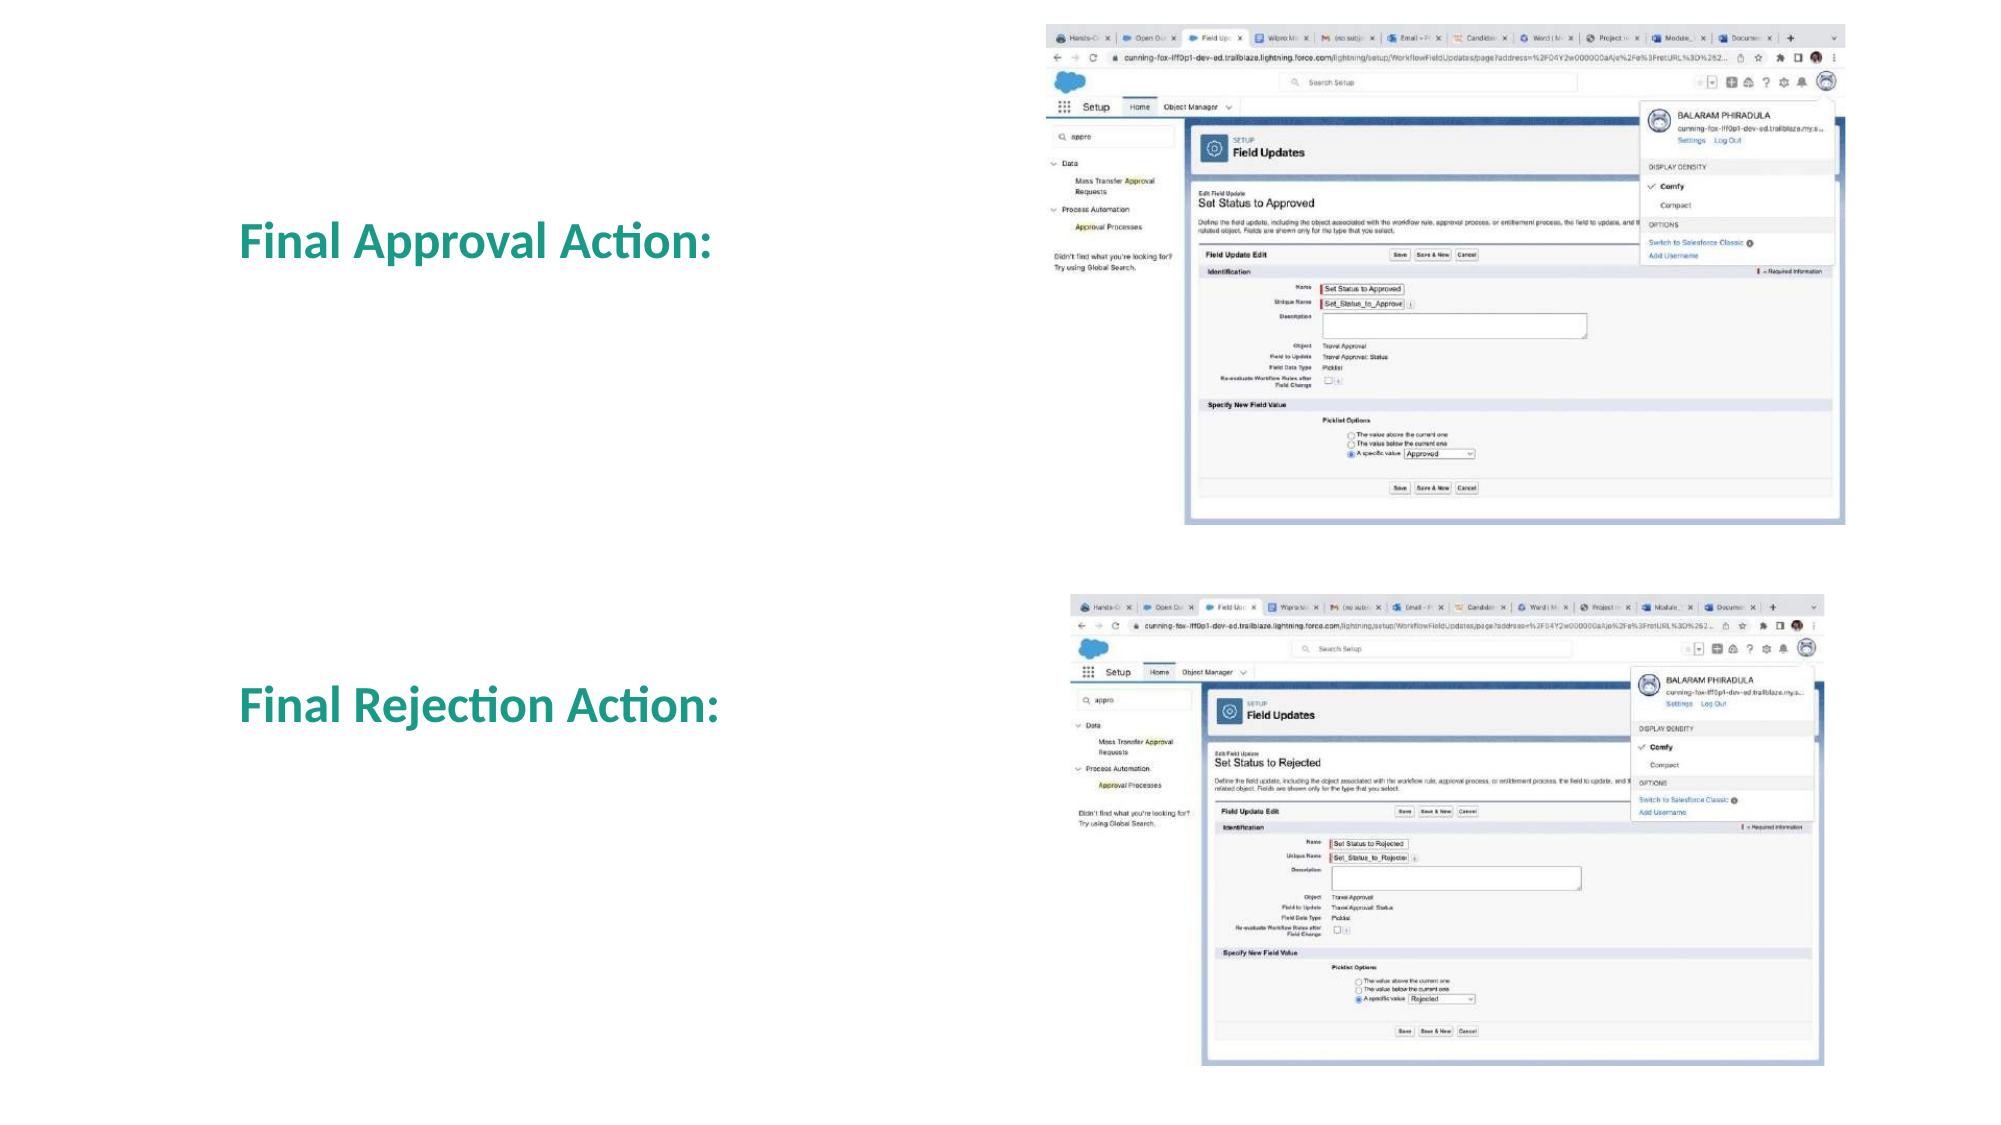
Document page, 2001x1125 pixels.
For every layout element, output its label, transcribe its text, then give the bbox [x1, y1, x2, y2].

title Final Approval Action: [237, 204, 720, 395]
text_box [1045, 24, 1846, 525]
text_box Final Rejection Action: [237, 668, 726, 733]
text_box [1070, 594, 1825, 1066]
